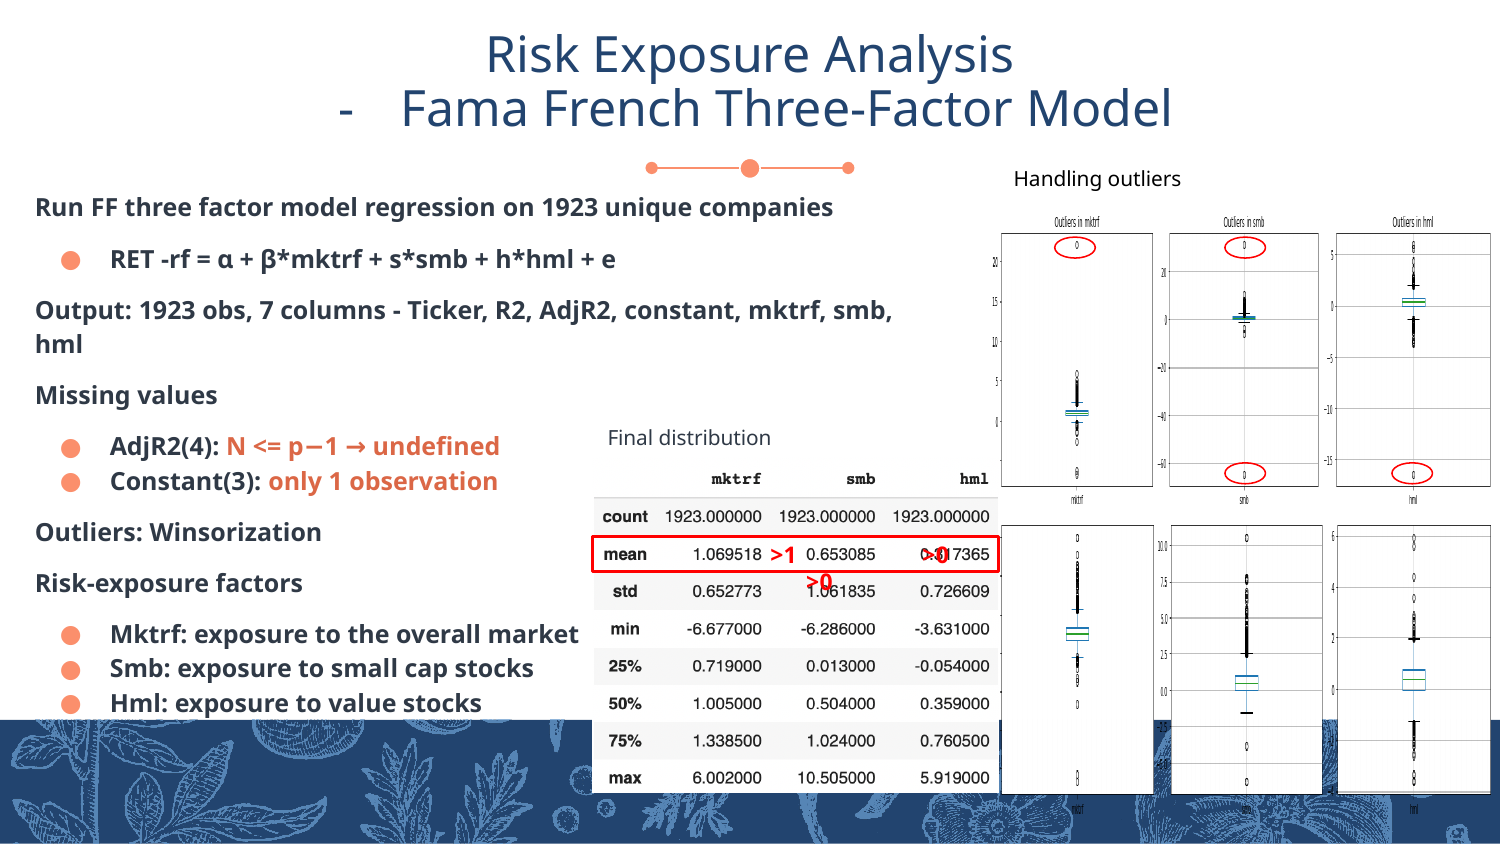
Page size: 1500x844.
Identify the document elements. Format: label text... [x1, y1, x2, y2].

slide_number ‹#› [643, 803, 857, 824]
text_box Handling outliers [998, 153, 1416, 204]
text_box Final distribution [592, 412, 840, 457]
list Run FF three factor model regression on 1923 unique companies RET -rf = ɑ + β*mktrf + s*smb + h*hml + e Output: 1923 obs, 7 columns - Ticker, R2, AdjR2, constant, mktrf, smb, hml Missing values AdjR2(4): N <= p−1 → undefined Constant(3): only 1 observation Outliers: Winsorization Risk-exposure factors Mktrf: exposure to the overall market Smb: exposure to small cap stocks Hml: exposure to value stocks [34, 187, 931, 803]
title Risk Exposure Analysis Fama French Three-Factor Model [140, 0, 1360, 167]
picture [0, 457, 1500, 844]
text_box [988, 208, 1493, 824]
